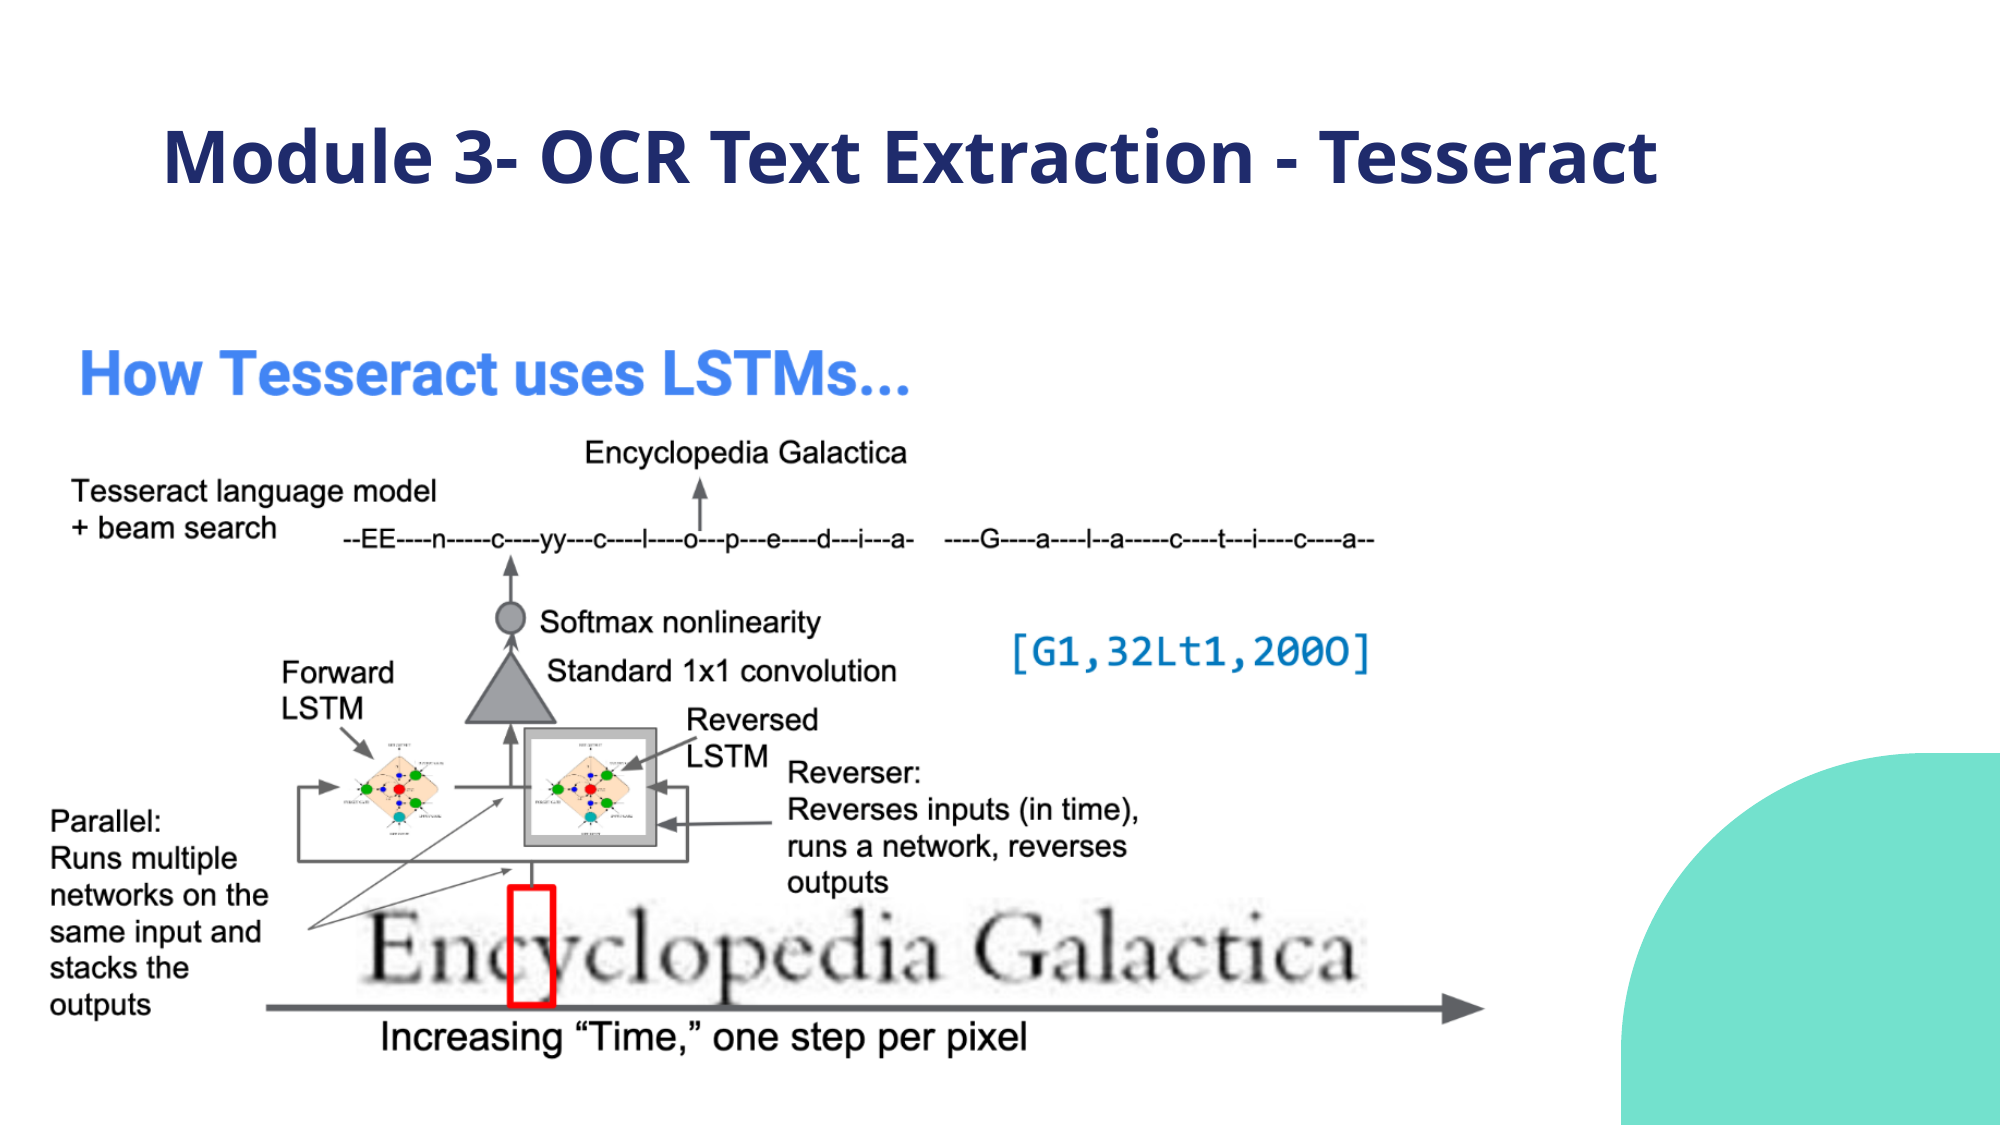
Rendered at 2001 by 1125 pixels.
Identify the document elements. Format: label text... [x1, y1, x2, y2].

title Module 3- OCR Text Extraction - Tesseract [146, 85, 1854, 236]
picture [20, 250, 1607, 1078]
